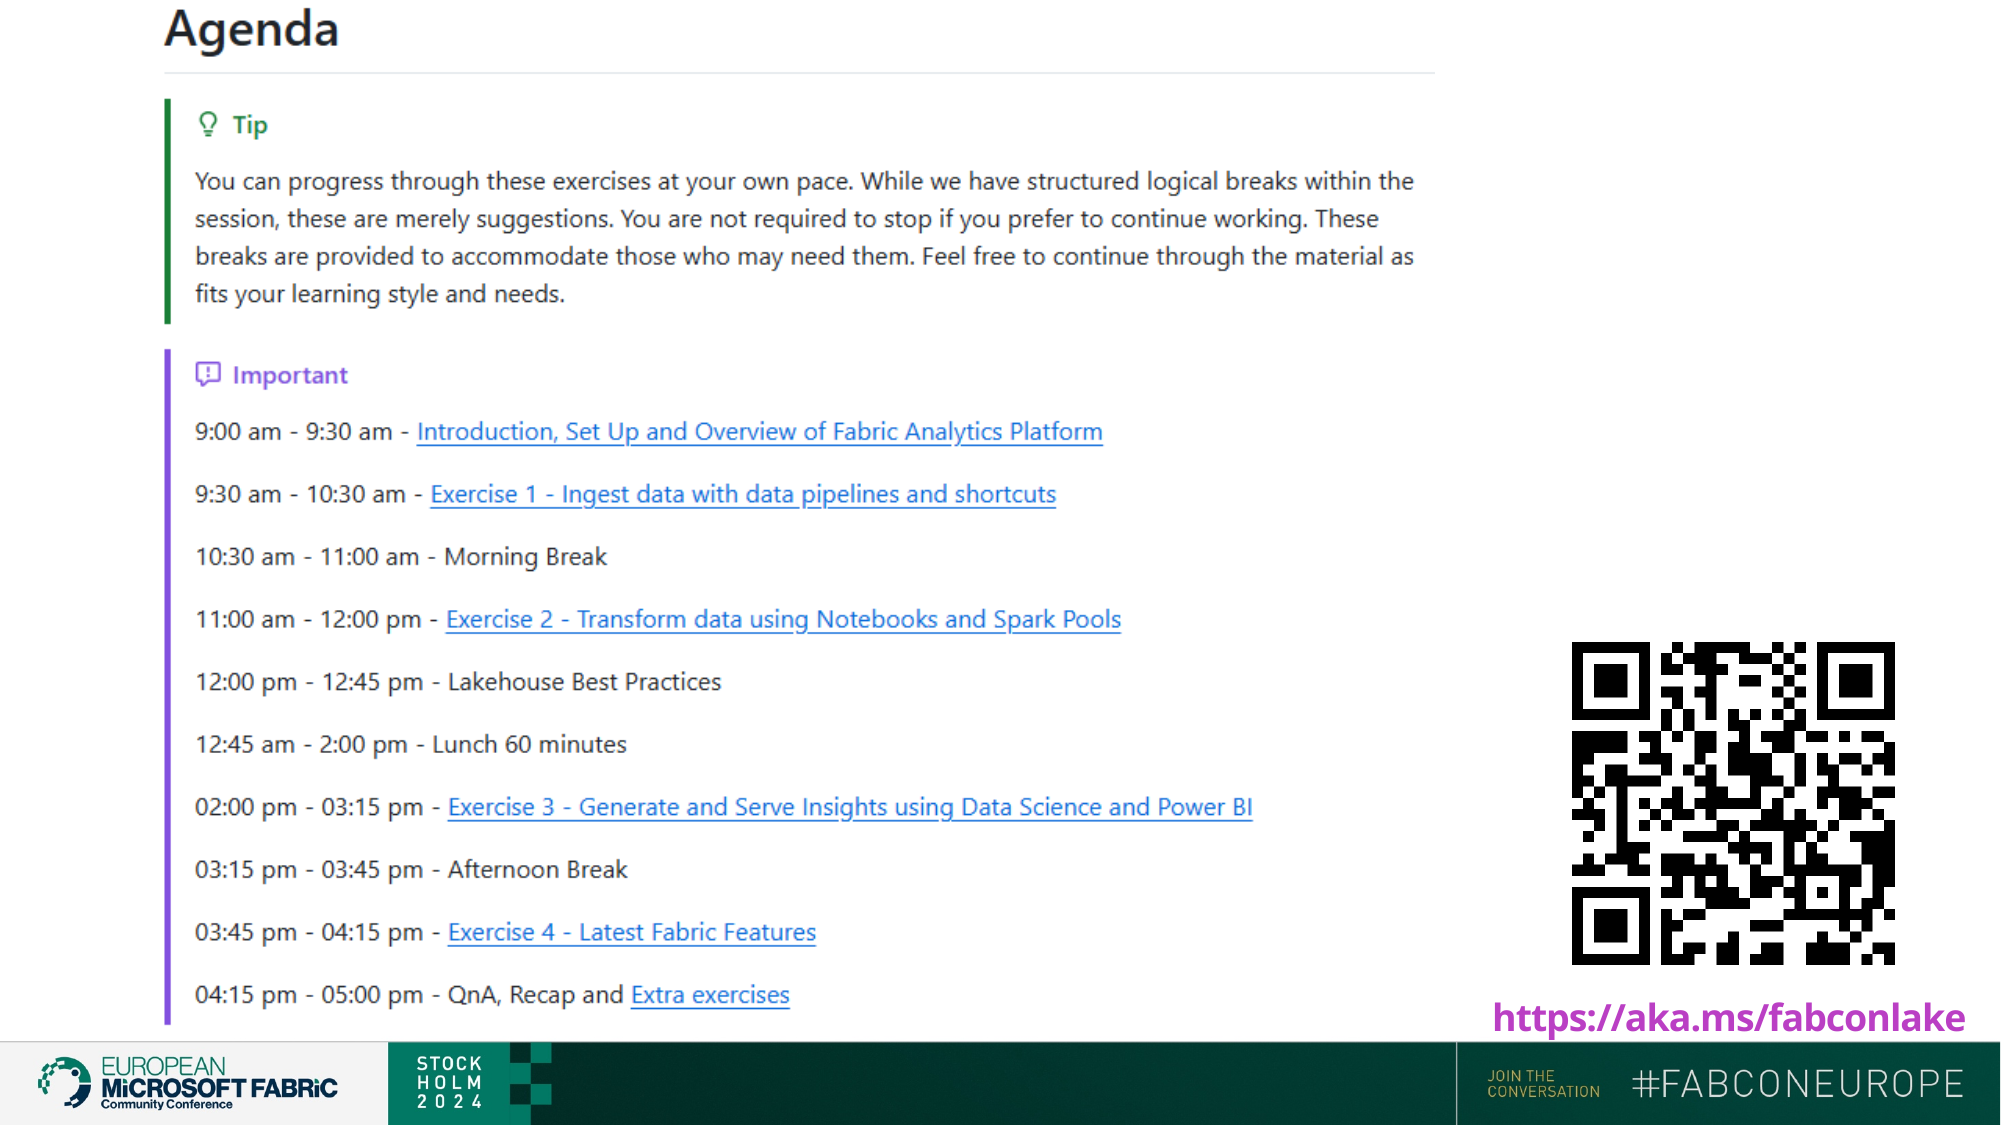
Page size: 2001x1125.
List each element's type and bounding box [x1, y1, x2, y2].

picture [0, 0, 2001, 1125]
text_box [1466, 629, 2000, 1063]
